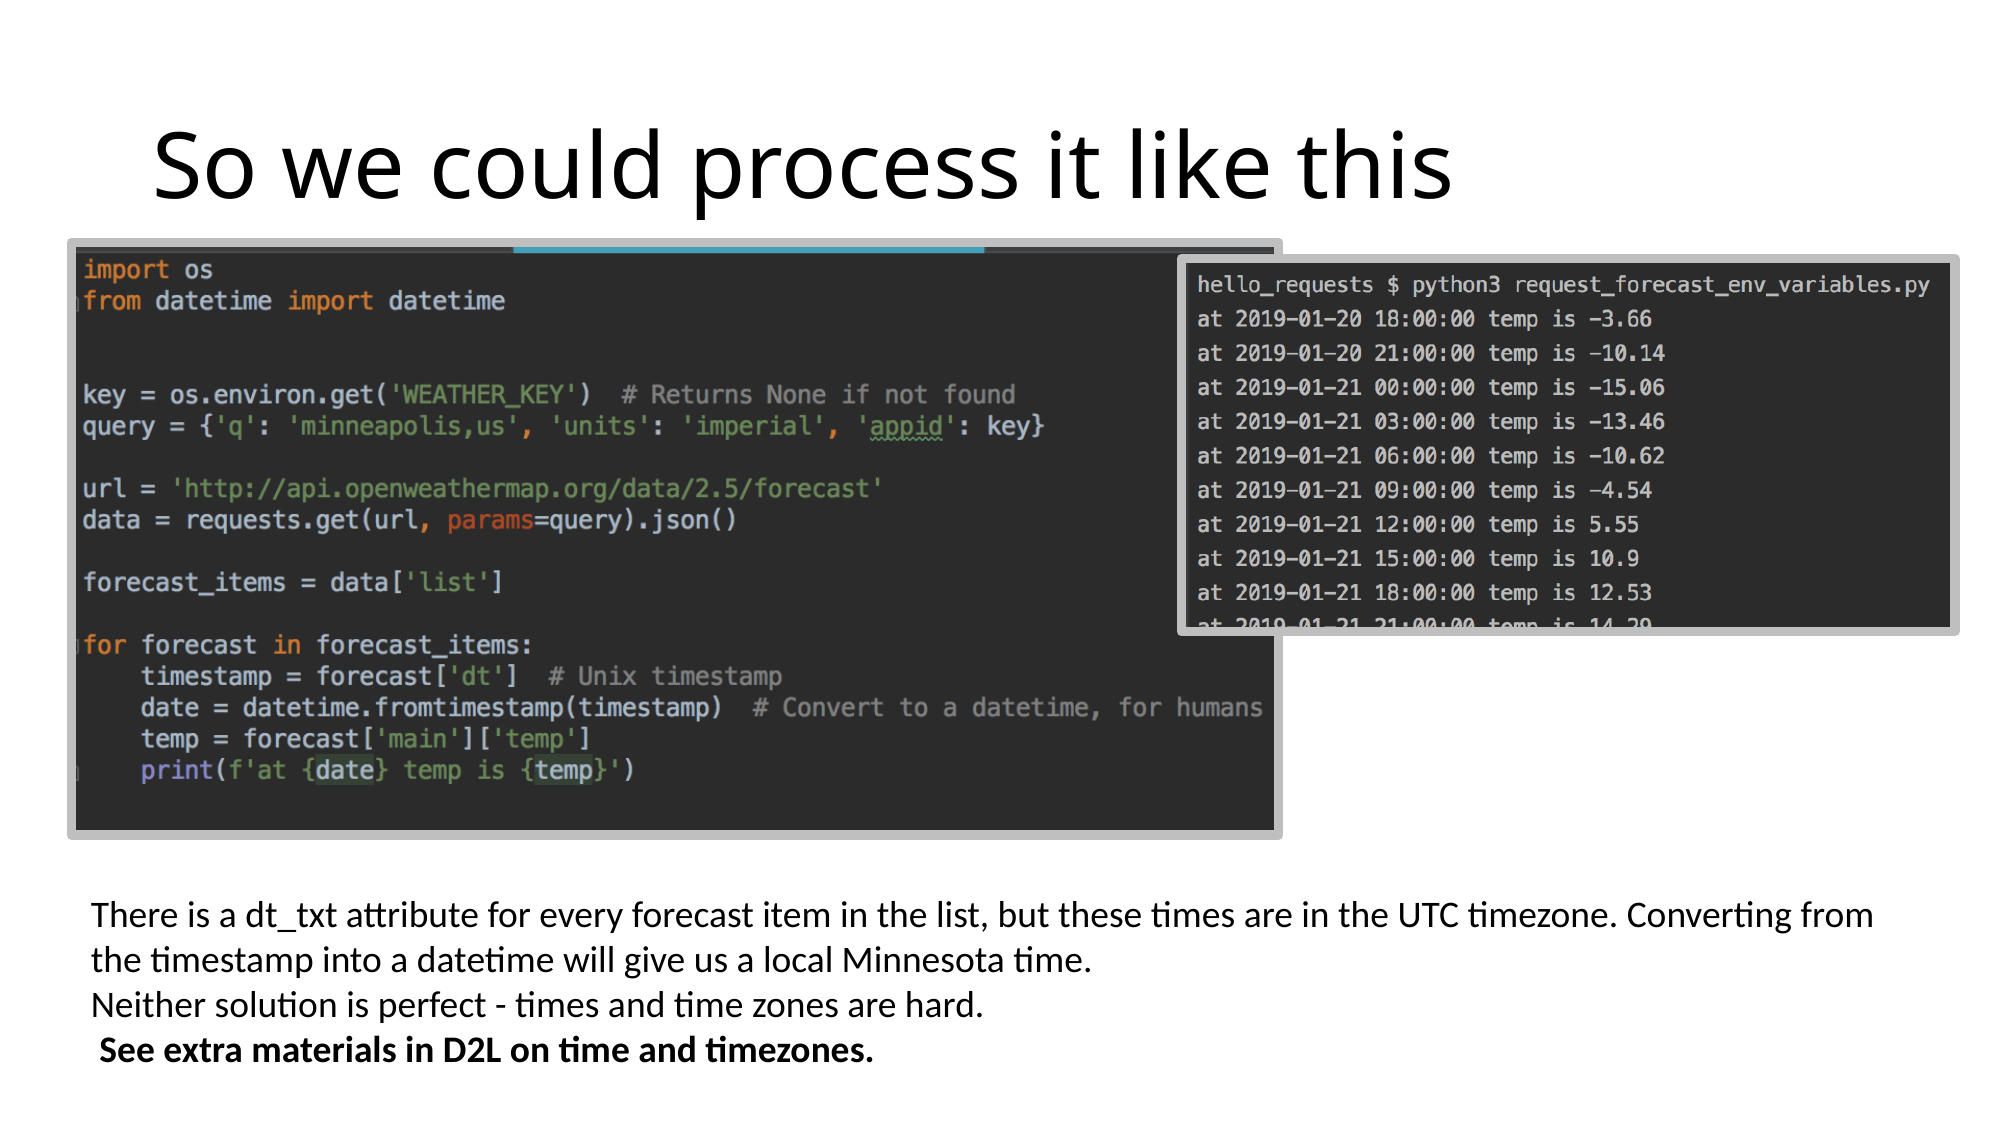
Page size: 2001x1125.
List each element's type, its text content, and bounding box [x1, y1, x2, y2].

text_box There is a dt_txt attribute for every forecast item in the list, but these times are in the UTC timezone. Converting from the timestamp into a datetime will give us a local Minnesota time. Neither solution is perfect - times and time zones are hard. See extra materials in D2L on time and timezones. [76, 882, 1910, 1078]
picture [76, 246, 1951, 831]
title So we could process it like this [137, 59, 1863, 254]
list [137, 636, 1863, 882]
